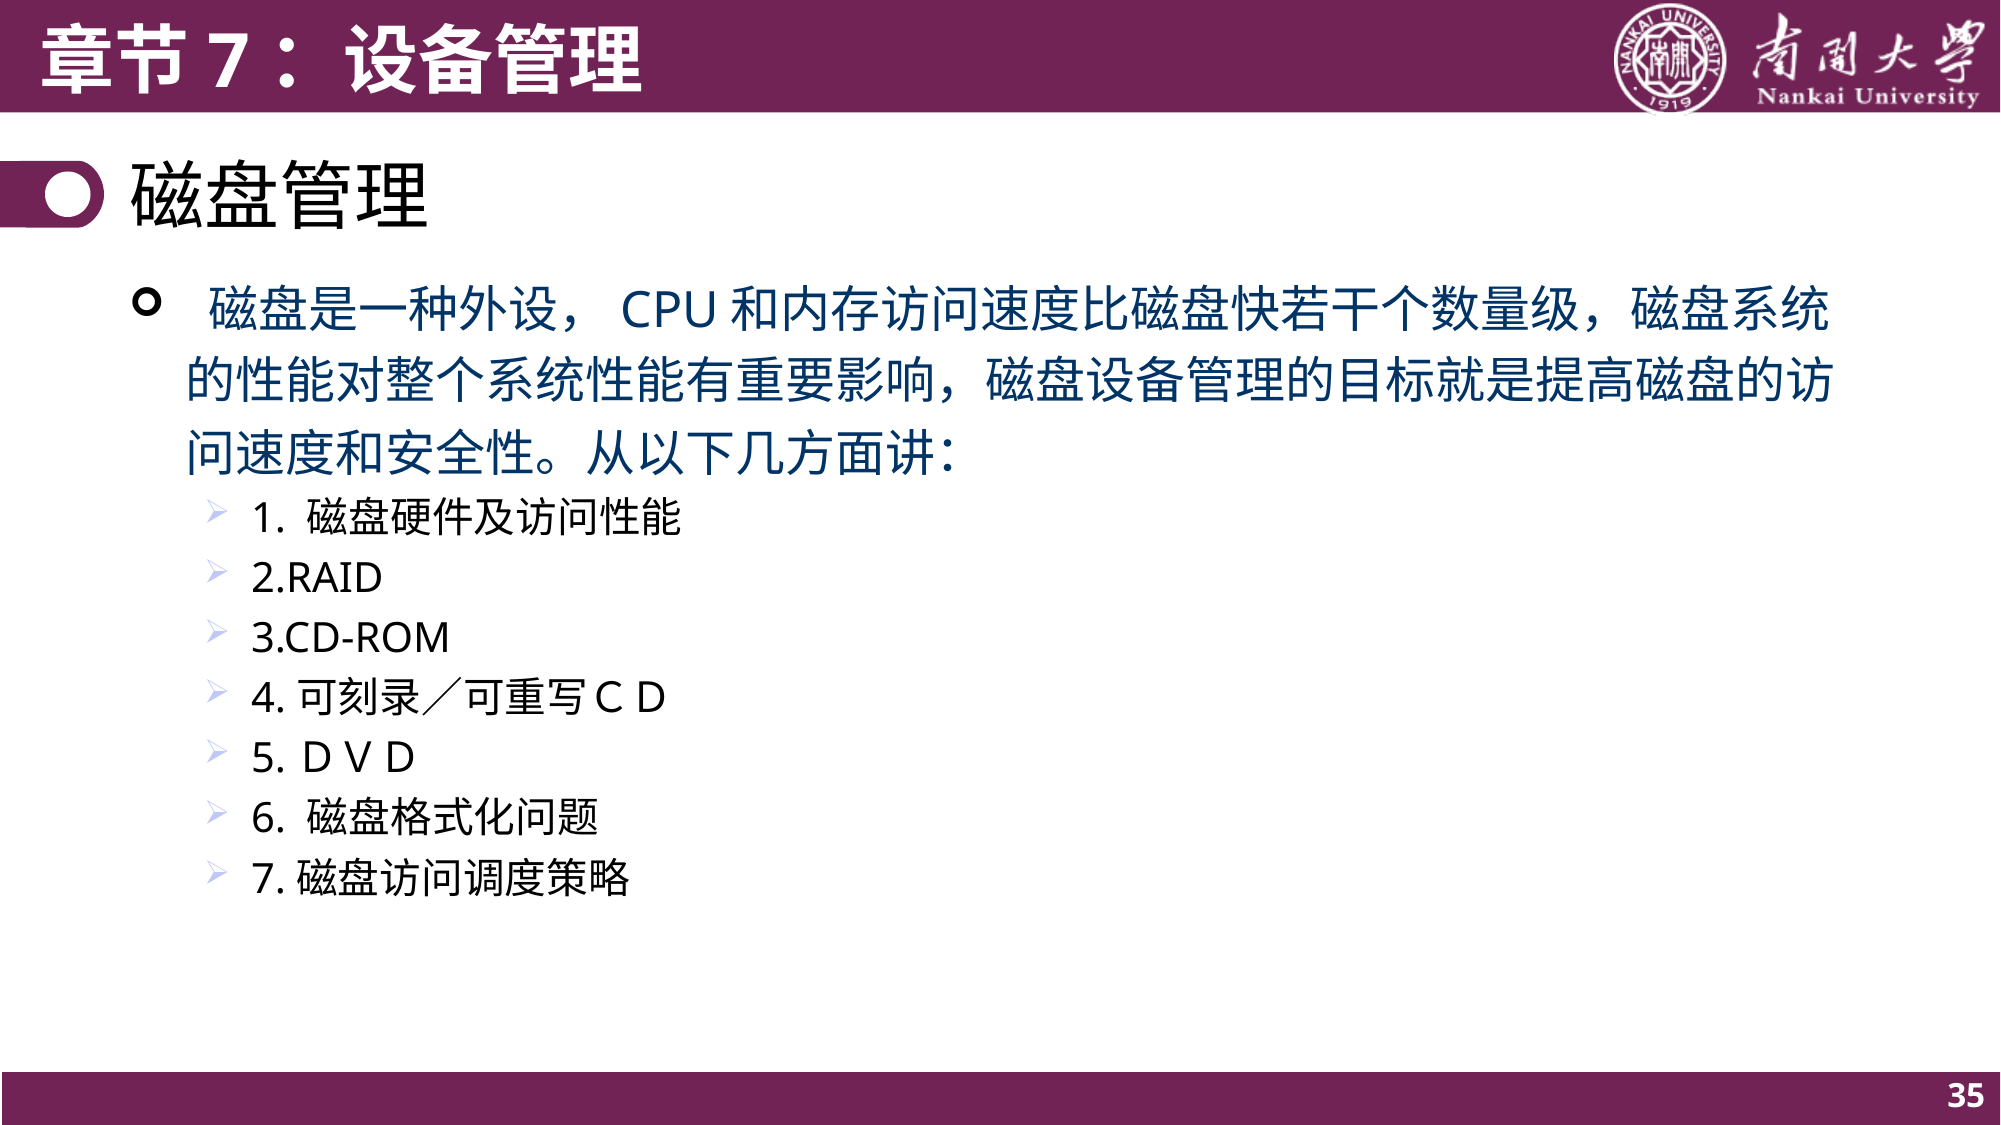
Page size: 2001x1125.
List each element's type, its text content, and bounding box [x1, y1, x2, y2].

text_box 磁盘管理 [114, 142, 1886, 255]
picture [1614, 2, 2001, 120]
list 磁盘是一种外设，CPU和内存访问速度比磁盘快若干个数量级，磁盘系统的性能对整个系统性能有重要影响，磁盘设备管理的目标就是提高磁盘的访问速度和安全性。从以下几方面讲： 1. 磁盘硬件及访问性能 2.RAID 3.CD-ROM 4.可刻录／可重写ＣＤ 5.ＤＶＤ 6. 磁盘格式化问题 7.磁盘访问调度策略 [114, 257, 1886, 972]
slide_number 35 [1550, 1070, 2000, 1124]
